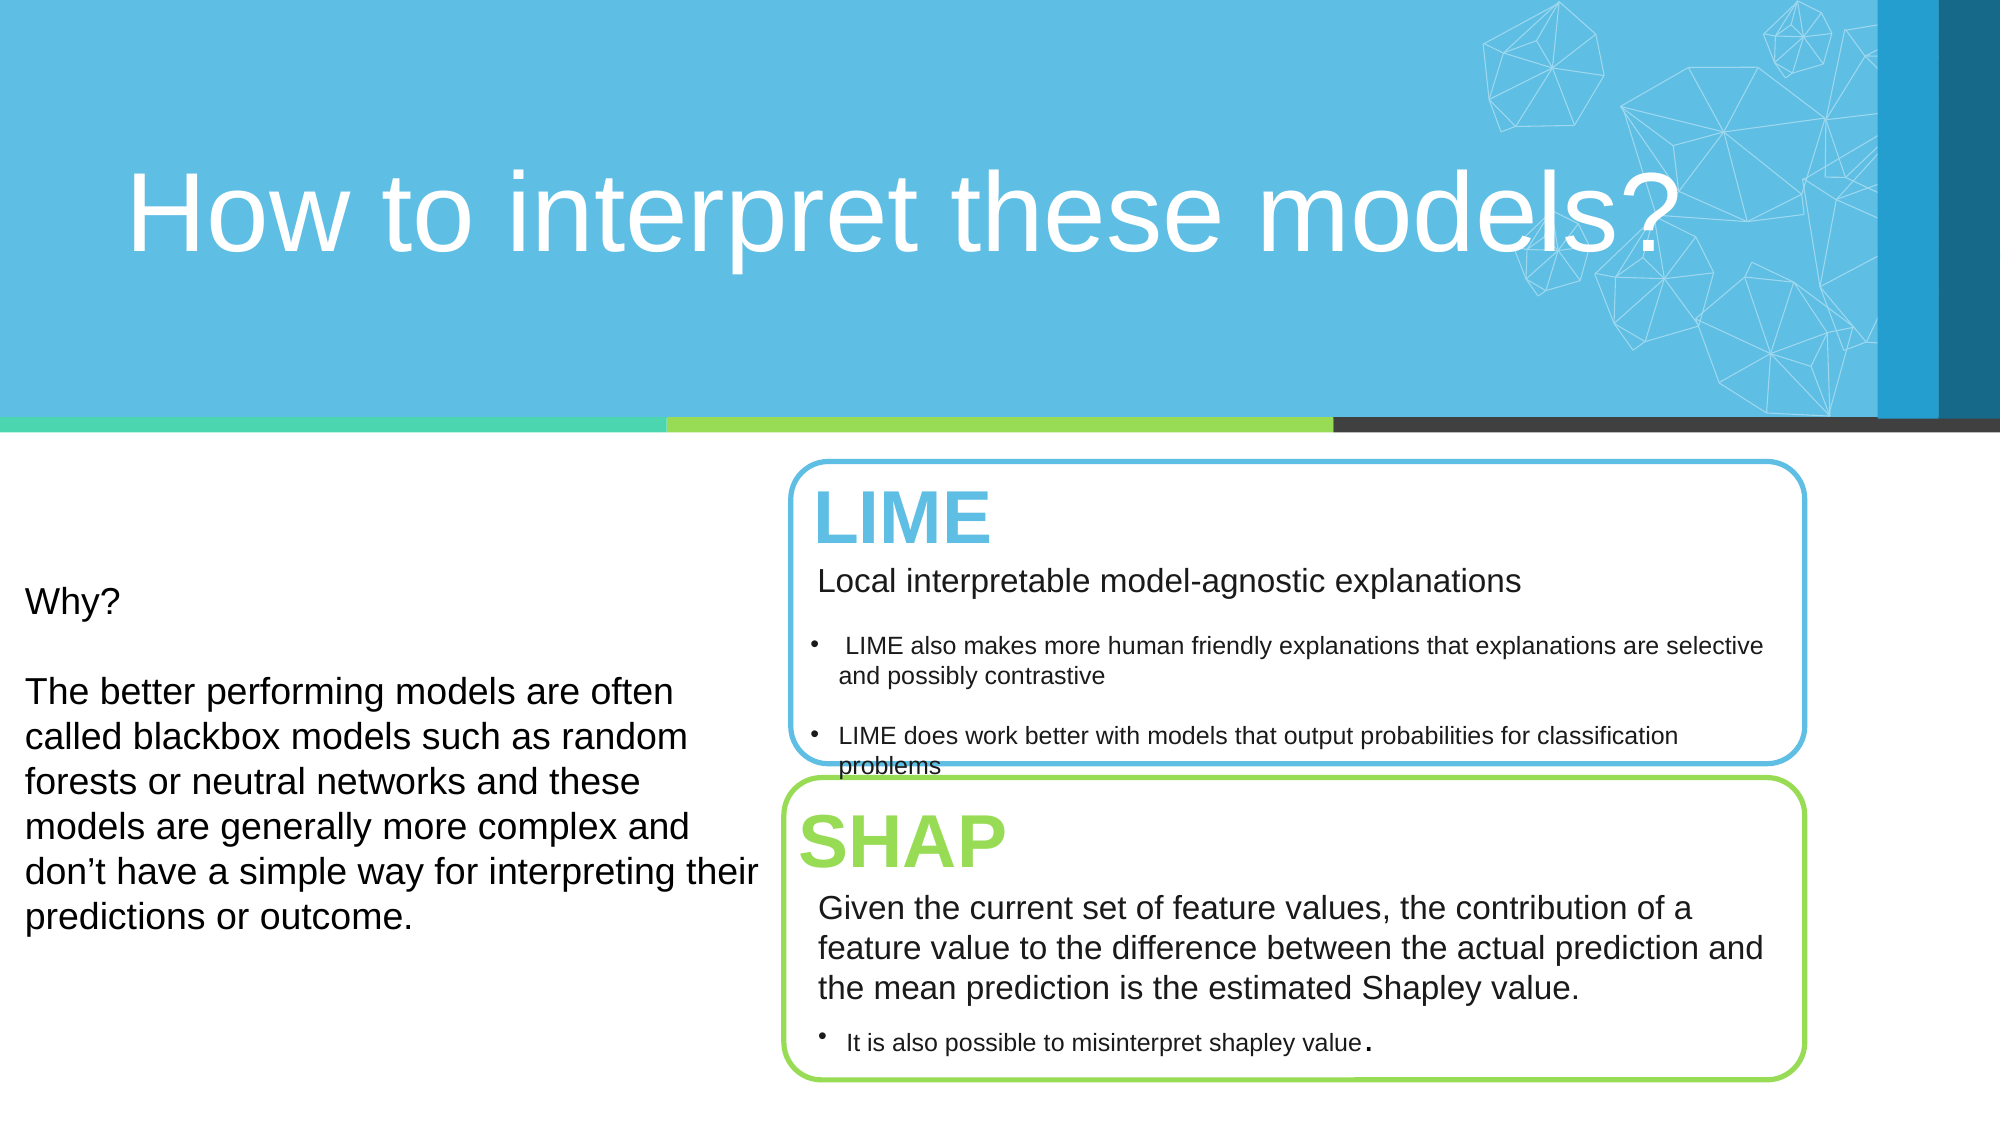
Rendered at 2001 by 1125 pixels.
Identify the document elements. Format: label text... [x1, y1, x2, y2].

text_box Given the current set of feature values, the contribution of a feature value to the difference between the actual prediction and the mean prediction is the estimated Shapley value. [803, 878, 1805, 1006]
text_box [782, 890, 1798, 1081]
text_box [822, 460, 1806, 734]
text_box How to interpret these models? [110, 131, 1698, 281]
text_box [1025, 787, 1806, 1050]
text_box It is also possible to misinterpret shapley value. [803, 1006, 1805, 1066]
text_box LIME [798, 461, 1010, 552]
text_box [789, 475, 798, 746]
text_box SHAP [786, 784, 1025, 890]
text_box Local interpretable model-agnostic explanations LIME also makes more human friendly explanations that explanations are selective and possibly contrastive LIME does work better with models that output probabilities for classification problems [795, 552, 1805, 787]
text_box Why? The better performing models are often called blackbox models such as random forests or neutral networks and these models are generally more complex and don’t have a simple way for interpreting their predictions or outcome. [10, 569, 786, 945]
